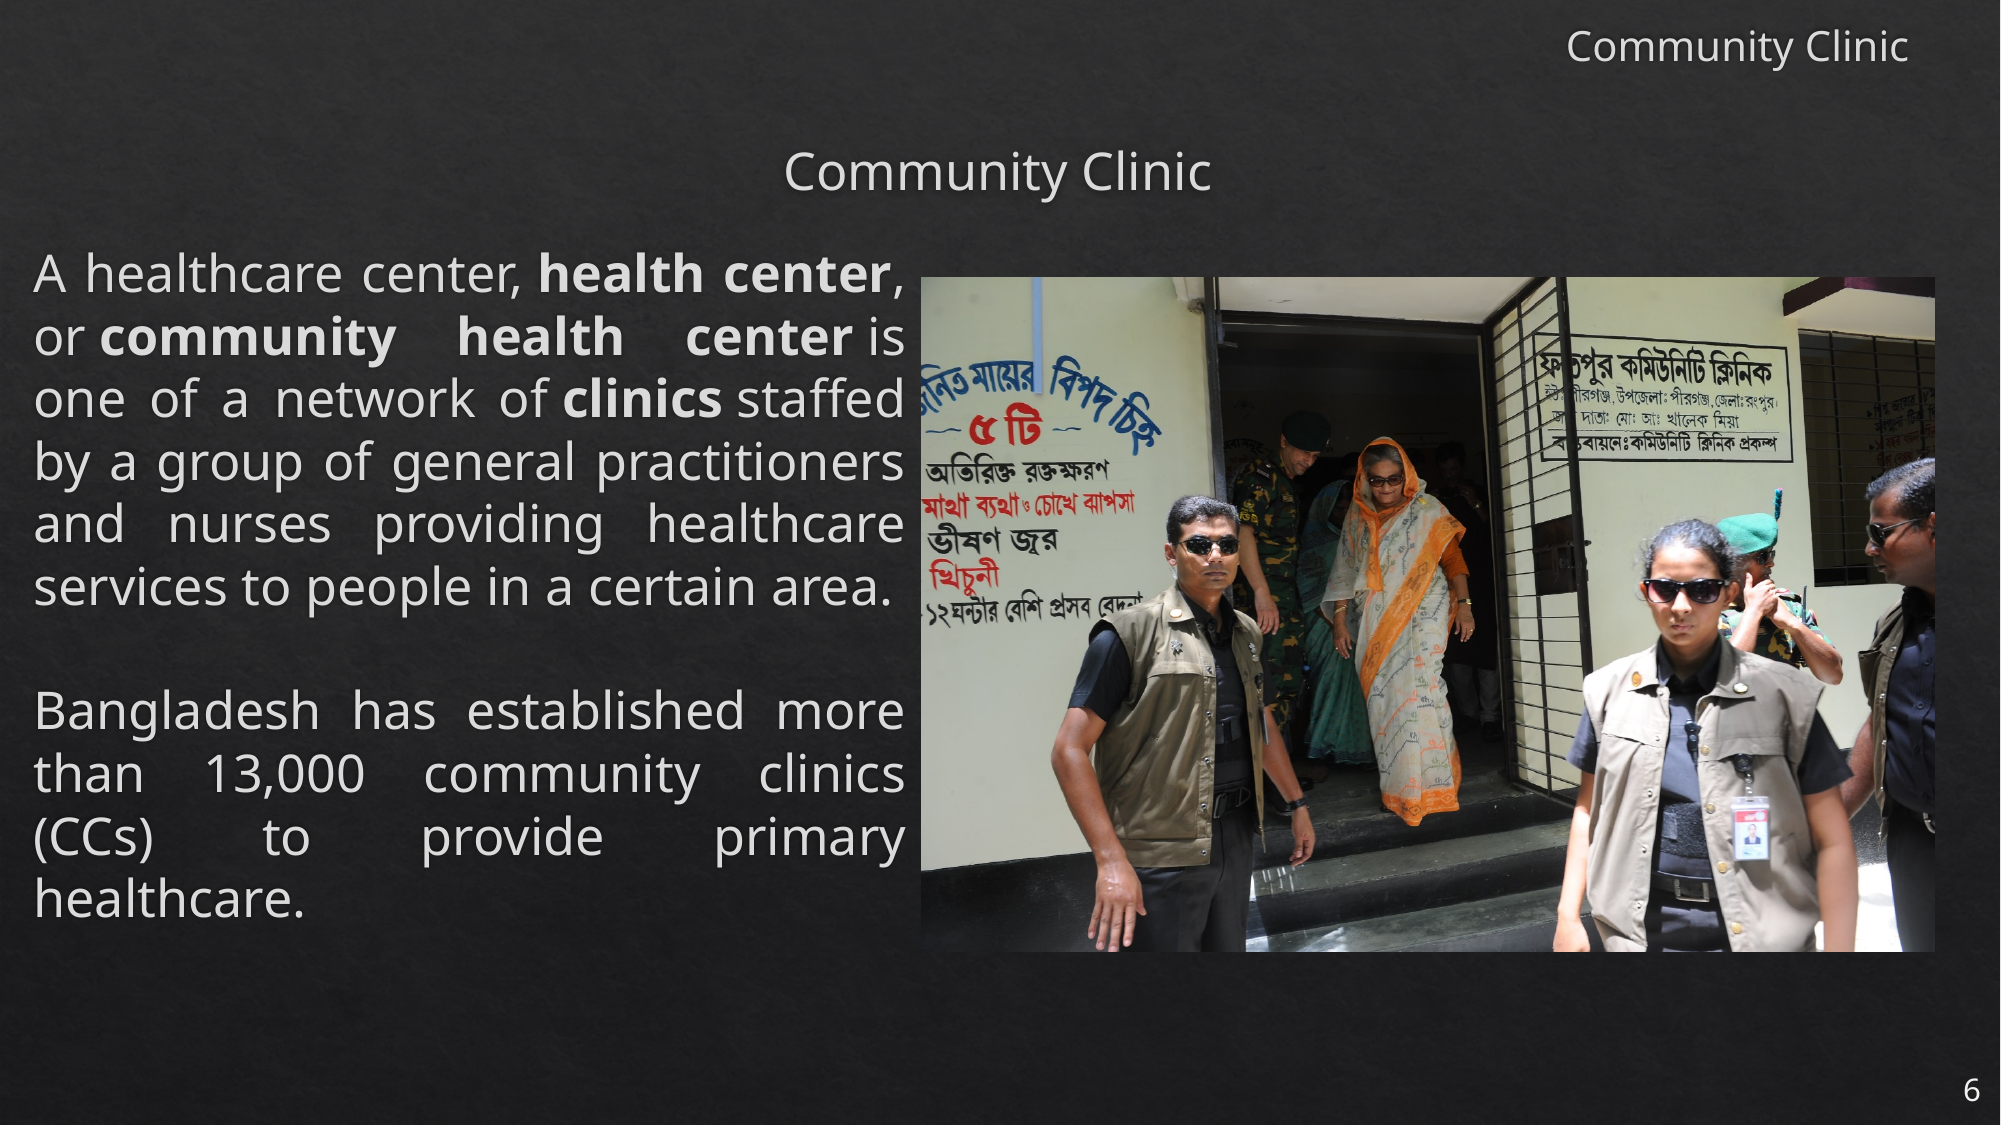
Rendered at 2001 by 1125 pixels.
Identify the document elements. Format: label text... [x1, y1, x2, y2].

title Community Clinic [1475, 0, 2000, 90]
text_box A healthcare center, health center, or community health center is one of a network of clinics staffed by a group of general practitioners and nurses providing healthcare services to people in a certain area. Bangladesh has established more than 13,000 community clinics (CCs) to provide primary healthcare. [18, 220, 922, 1039]
slide_number 6 [1872, 1061, 1997, 1122]
picture [921, 277, 1935, 952]
text_box Community Clinic [0, 125, 1997, 215]
